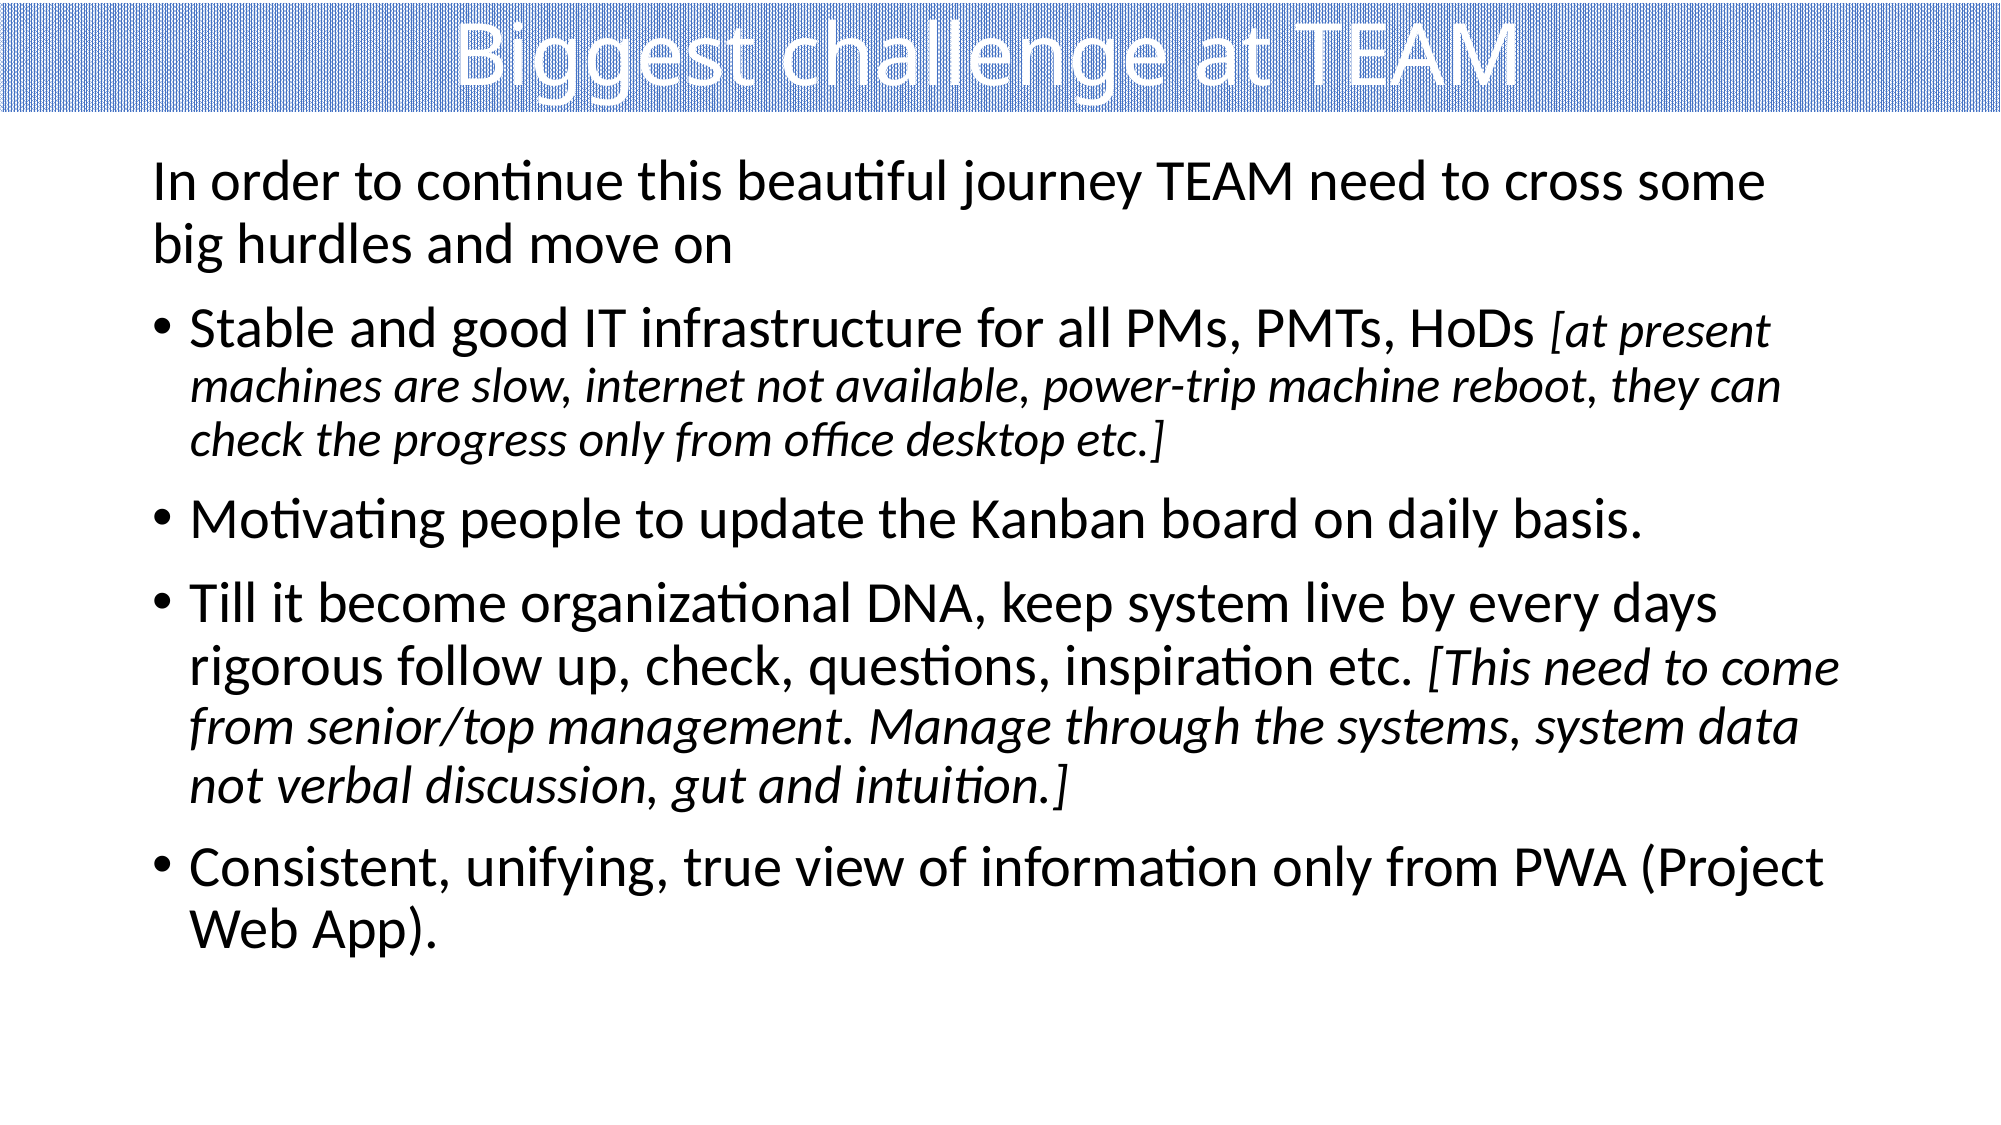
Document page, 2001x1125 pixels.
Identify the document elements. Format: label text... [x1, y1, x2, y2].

title Biggest challenge at TEAM [0, 3, 2000, 112]
list In order to continue this beautiful journey TEAM need to cross some big hurdles and move on Stable and good IT infrastructure for all PMs, PMTs, HoDs [at present machines are slow, internet not available, power-trip machine reboot, they can check the progress only from office desktop etc.] Motivating people to update the Kanban board on daily basis. Till it become organizational DNA, keep system live by every days rigorous follow up, check, questions, inspiration etc. [This need to come from senior/top management. Manage through the systems, system data not verbal discussion, gut and intuition.] Consistent, unifying, true view of information only from PWA (Project Web App). [137, 142, 1863, 1014]
